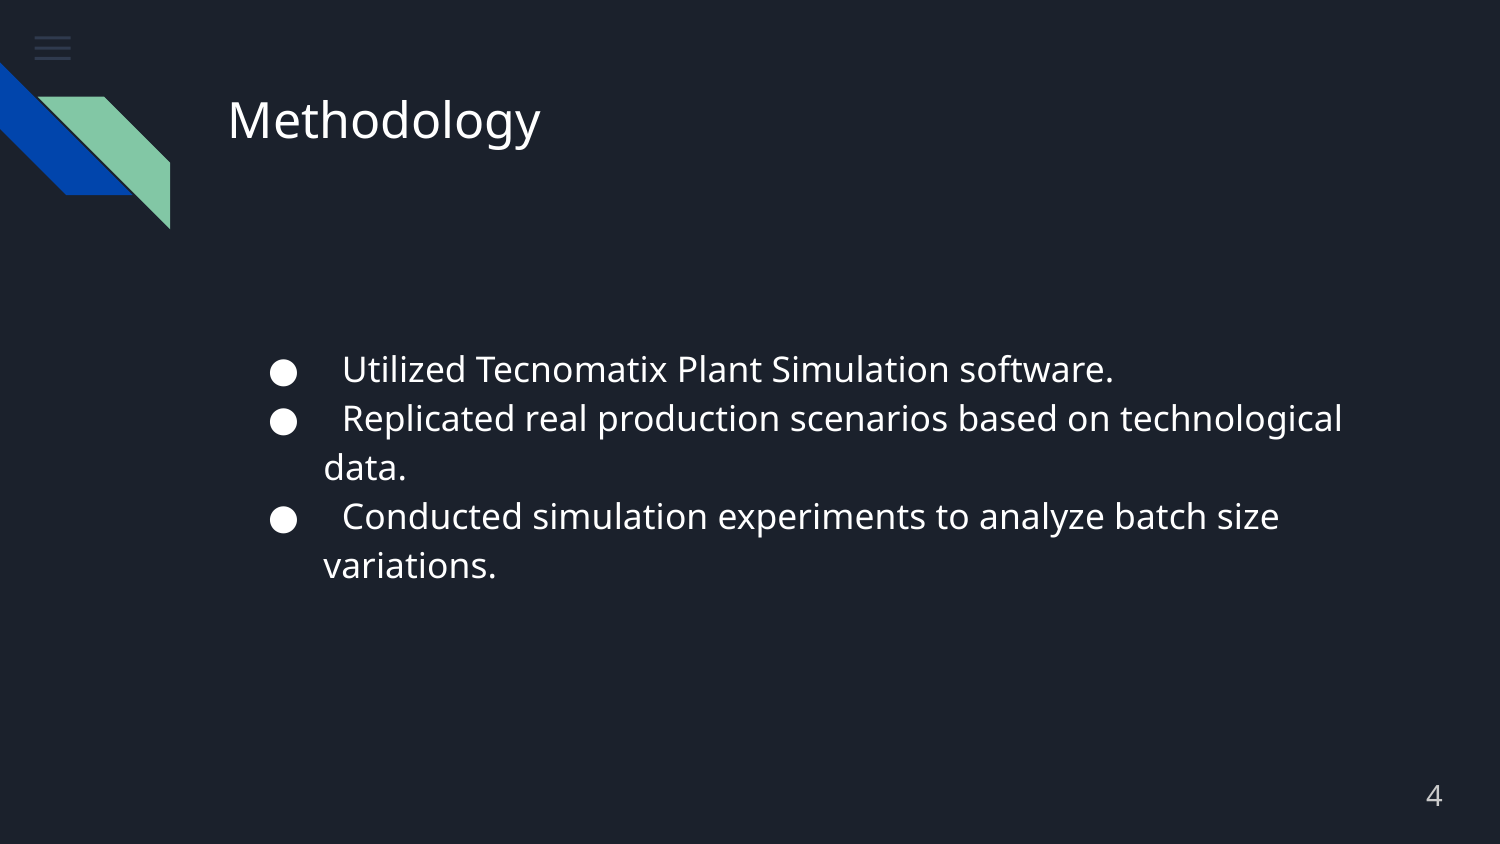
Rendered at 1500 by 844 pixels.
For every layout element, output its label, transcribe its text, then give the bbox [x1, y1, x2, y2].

text_box 4 [1411, 762, 1466, 828]
title Methodology [212, 64, 1368, 215]
text_box Utilized Tecnomatix Plant Simulation software. Replicated real production scenarios based on technological data. Conducted simulation experiments to analyze batch size variations. [233, 258, 1388, 683]
